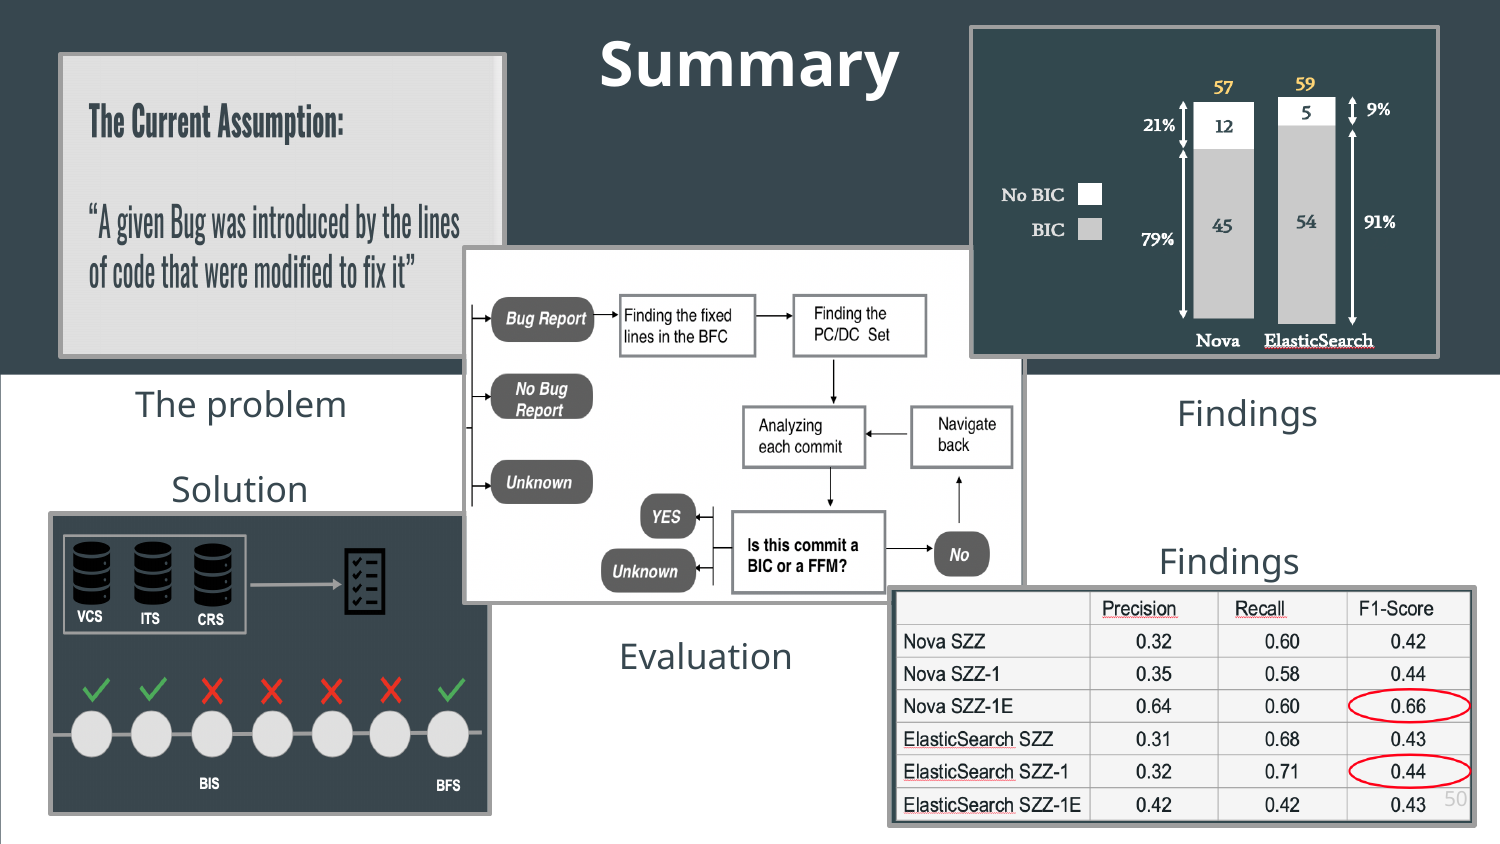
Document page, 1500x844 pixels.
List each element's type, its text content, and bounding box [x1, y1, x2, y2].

list Solution [61, 446, 419, 511]
text_box Findings [1069, 369, 1427, 441]
text_box Summary [51, 8, 1449, 129]
list Evaluation [527, 612, 885, 684]
text_box [0, 374, 1500, 844]
list The problem [62, 362, 420, 433]
picture [52, 28, 1473, 824]
text_box Findings [1050, 517, 1408, 587]
slide_number 50 [1392, 767, 1483, 833]
